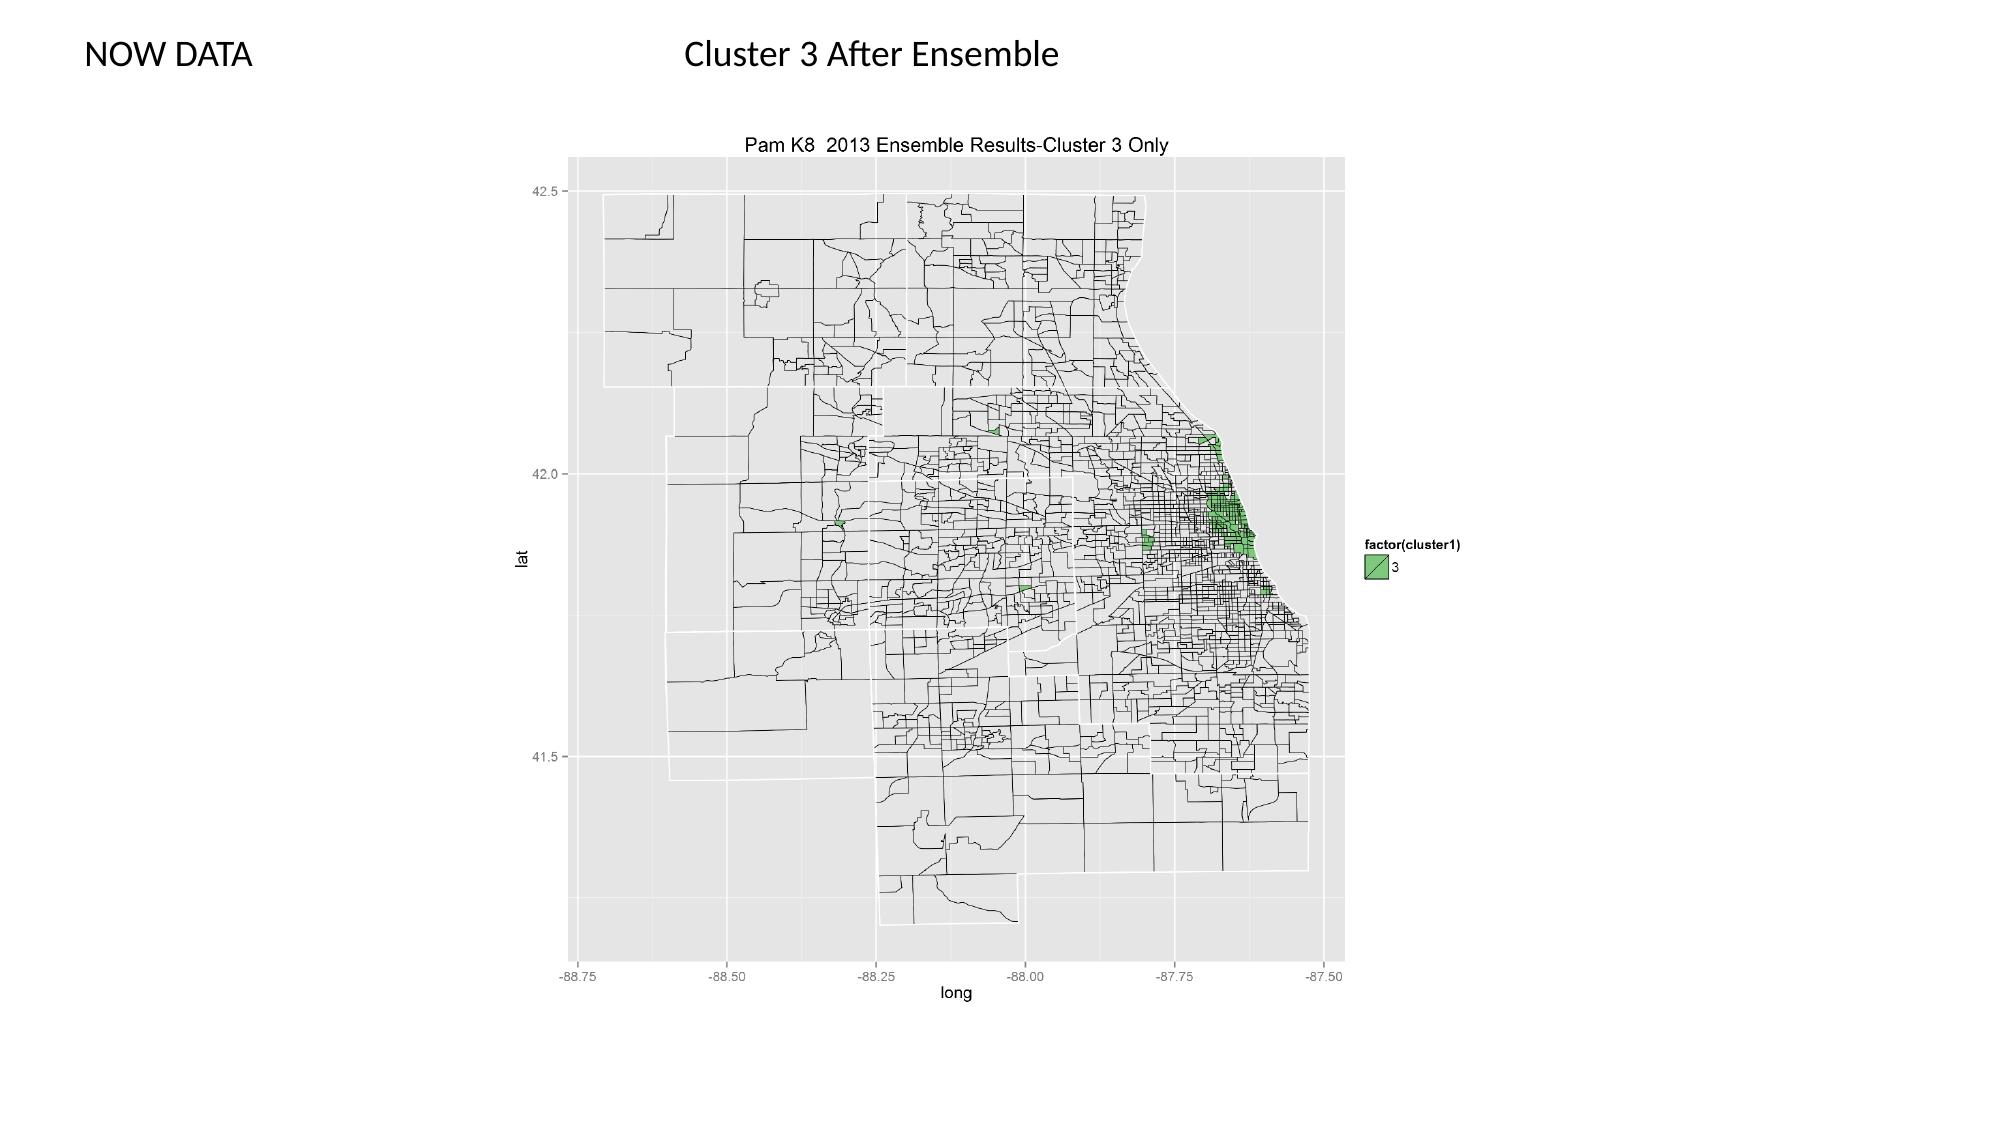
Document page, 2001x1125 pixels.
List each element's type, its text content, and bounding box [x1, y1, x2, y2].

text_box NOW DATA Cluster 3 After Ensemble [69, 21, 1811, 82]
picture [499, 112, 1500, 1013]
